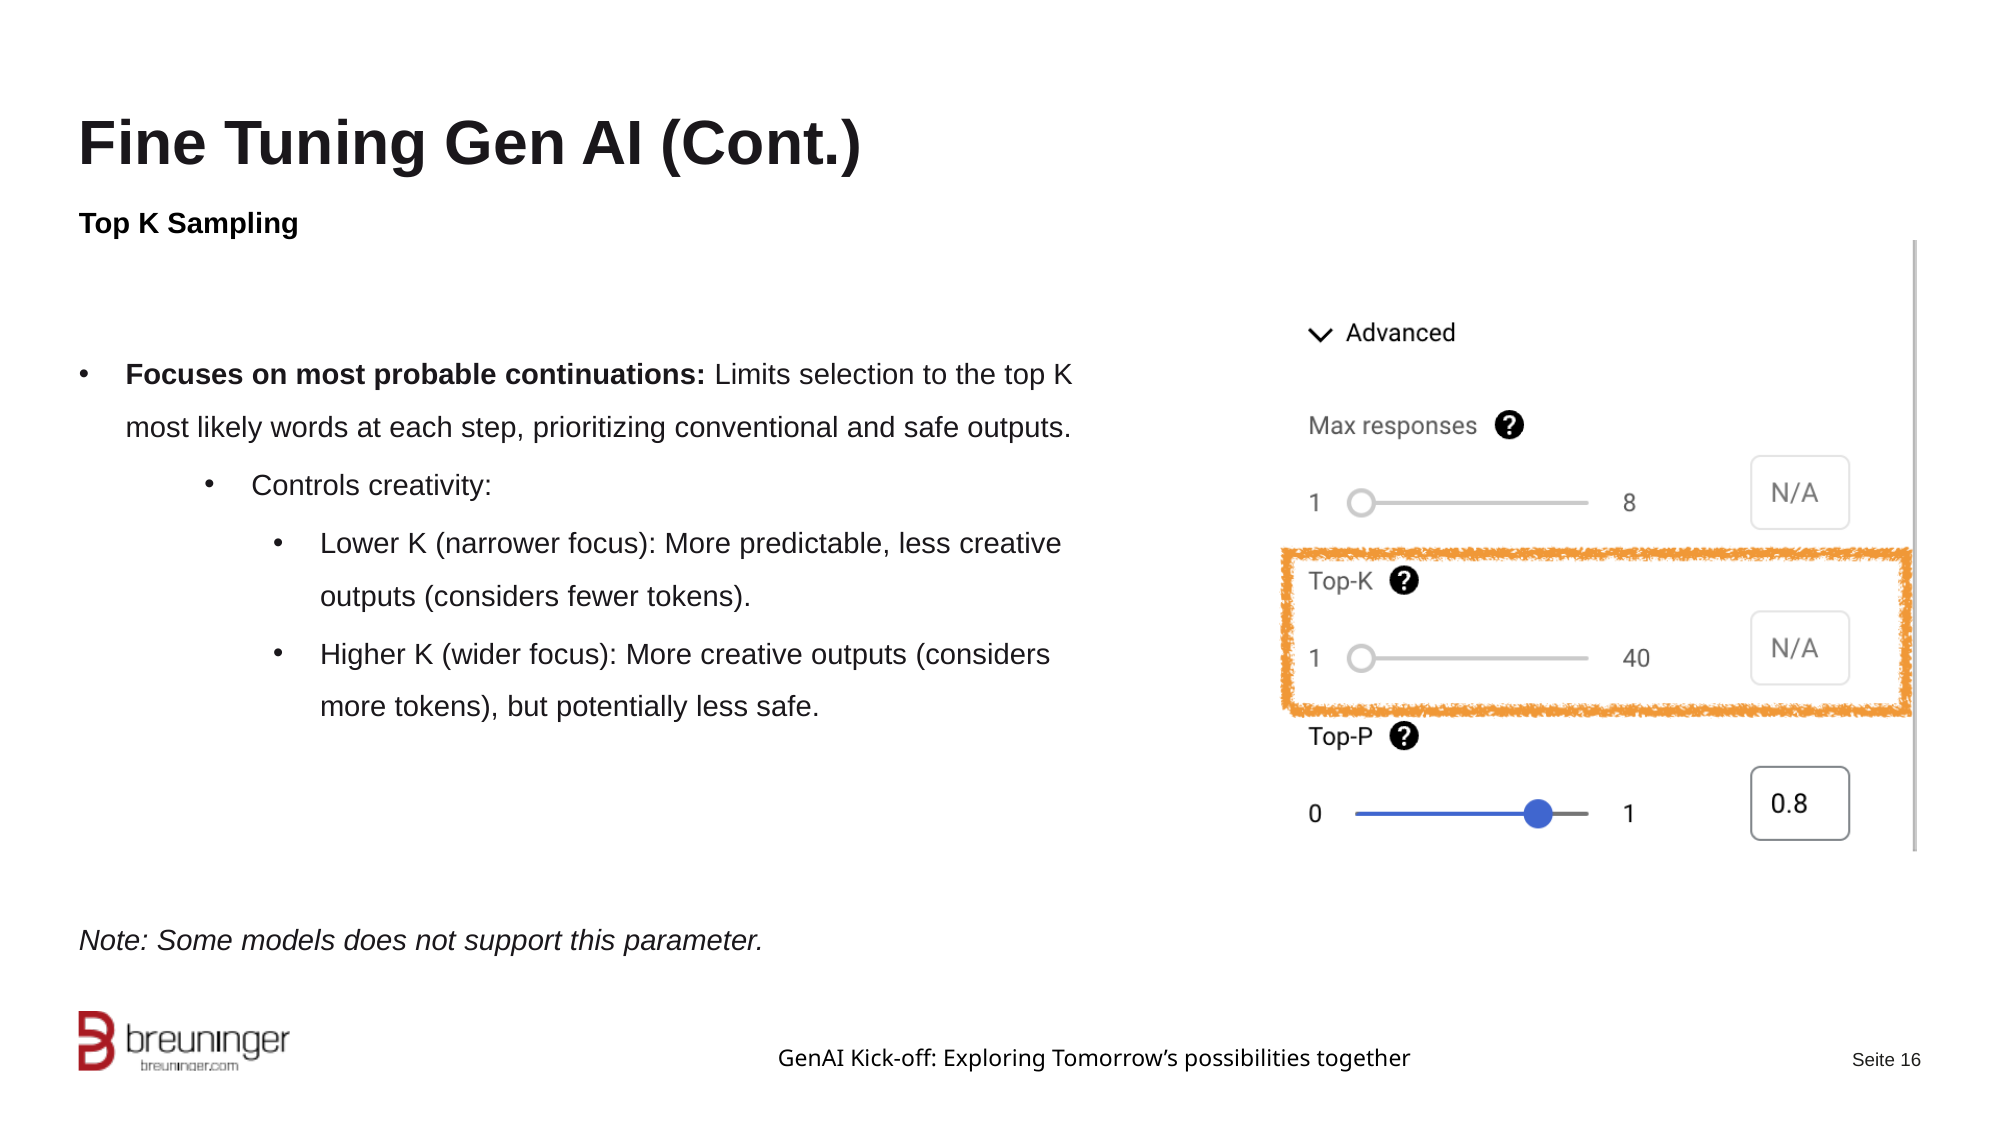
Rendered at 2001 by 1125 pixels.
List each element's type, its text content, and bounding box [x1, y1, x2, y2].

subtitle Top K Sampling [78, 186, 1710, 241]
picture [1276, 240, 1917, 866]
list Focuses on most probable continuations: Limits selection to the top K most likely words at each step, prioritizing conventional and safe outputs. Controls creativity: Lower K (narrower focus): More predictable, less creative outputs (considers fewer tokens). Higher K (wider focus): More creative outputs (considers more tokens), but potentially less safe. Note: Some models does not support this parameter. [78, 338, 1111, 965]
title Fine Tuning Gen AI (Cont.) [78, 101, 1710, 165]
